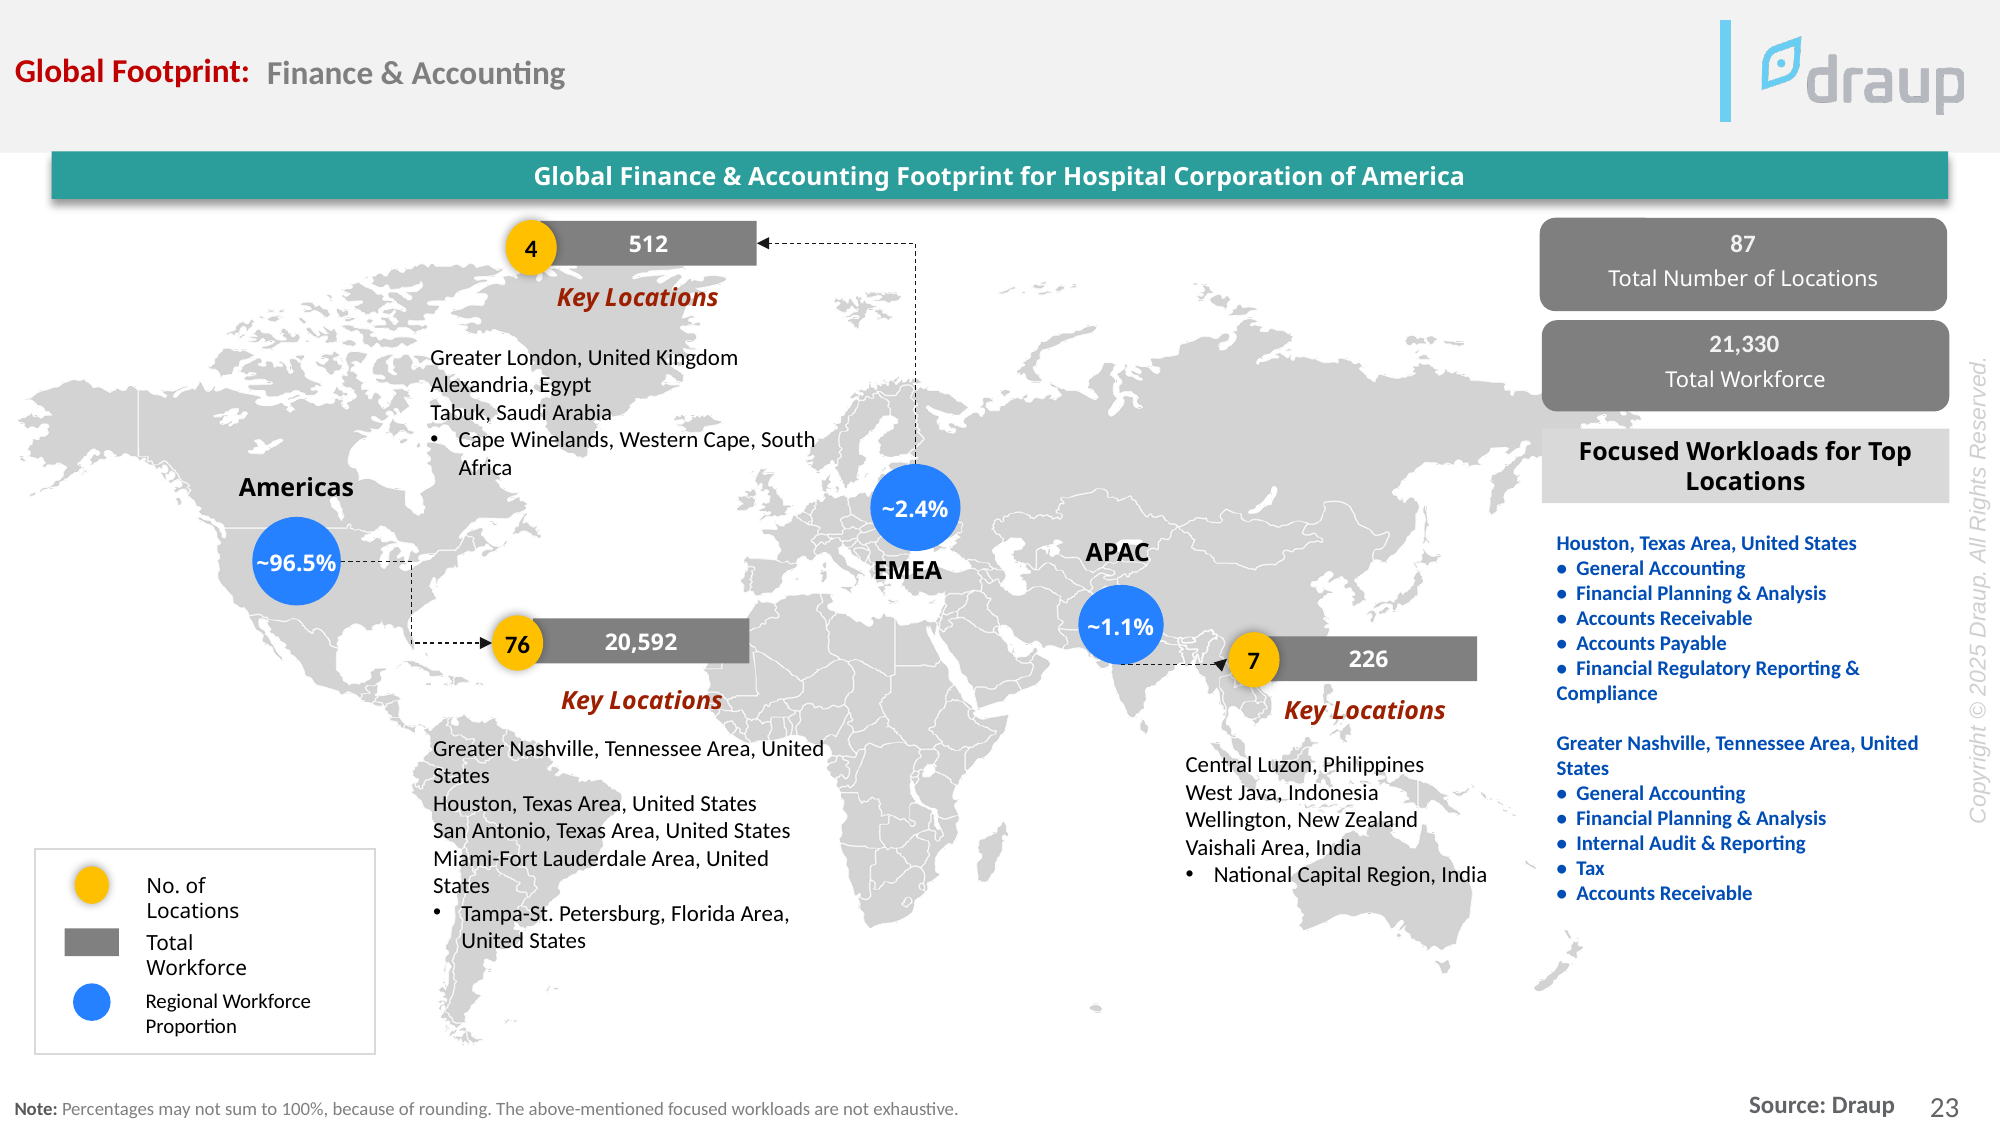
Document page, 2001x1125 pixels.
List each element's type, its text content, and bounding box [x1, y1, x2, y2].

text_box Note: Percentages may not sum to 100%, because of rounding. The above-mentioned focused workloads are not exhaustive. [0, 1089, 1894, 1125]
text_box Finance & Accounting [252, 3, 1701, 144]
text_box Total Number of Locations [1662, 223, 1949, 313]
text_box Focused Workloads for Top Locations [1662, 428, 1950, 504]
text_box Houston, Texas Area, United States • General Accounting • Financial Planning & Analysis • Accounts Receivable • Accounts Payable • Financial Regulatory Reporting & Compliance Greater Nashville, Tennessee Area, United States • General Accounting • Financial Planning & Analysis • Internal Audit & Reporting • Tax • Accounts Receivable [1541, 522, 1950, 1078]
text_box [725, 274, 947, 433]
text_box 87 [1662, 220, 1945, 265]
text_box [34, 848, 375, 1055]
text_box 21,330 [1662, 320, 1948, 365]
text_box Global Finance & Accounting Footprint for Hospital Corporation of America [51, 151, 1949, 199]
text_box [340, 561, 493, 643]
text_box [1170, 608, 1177, 715]
text_box Global Footprint: [0, 2, 1676, 143]
text_box Total Workforce [1662, 327, 1951, 413]
text_box Total Number of Locations [1662, 216, 1942, 220]
picture [0, 215, 1662, 1052]
